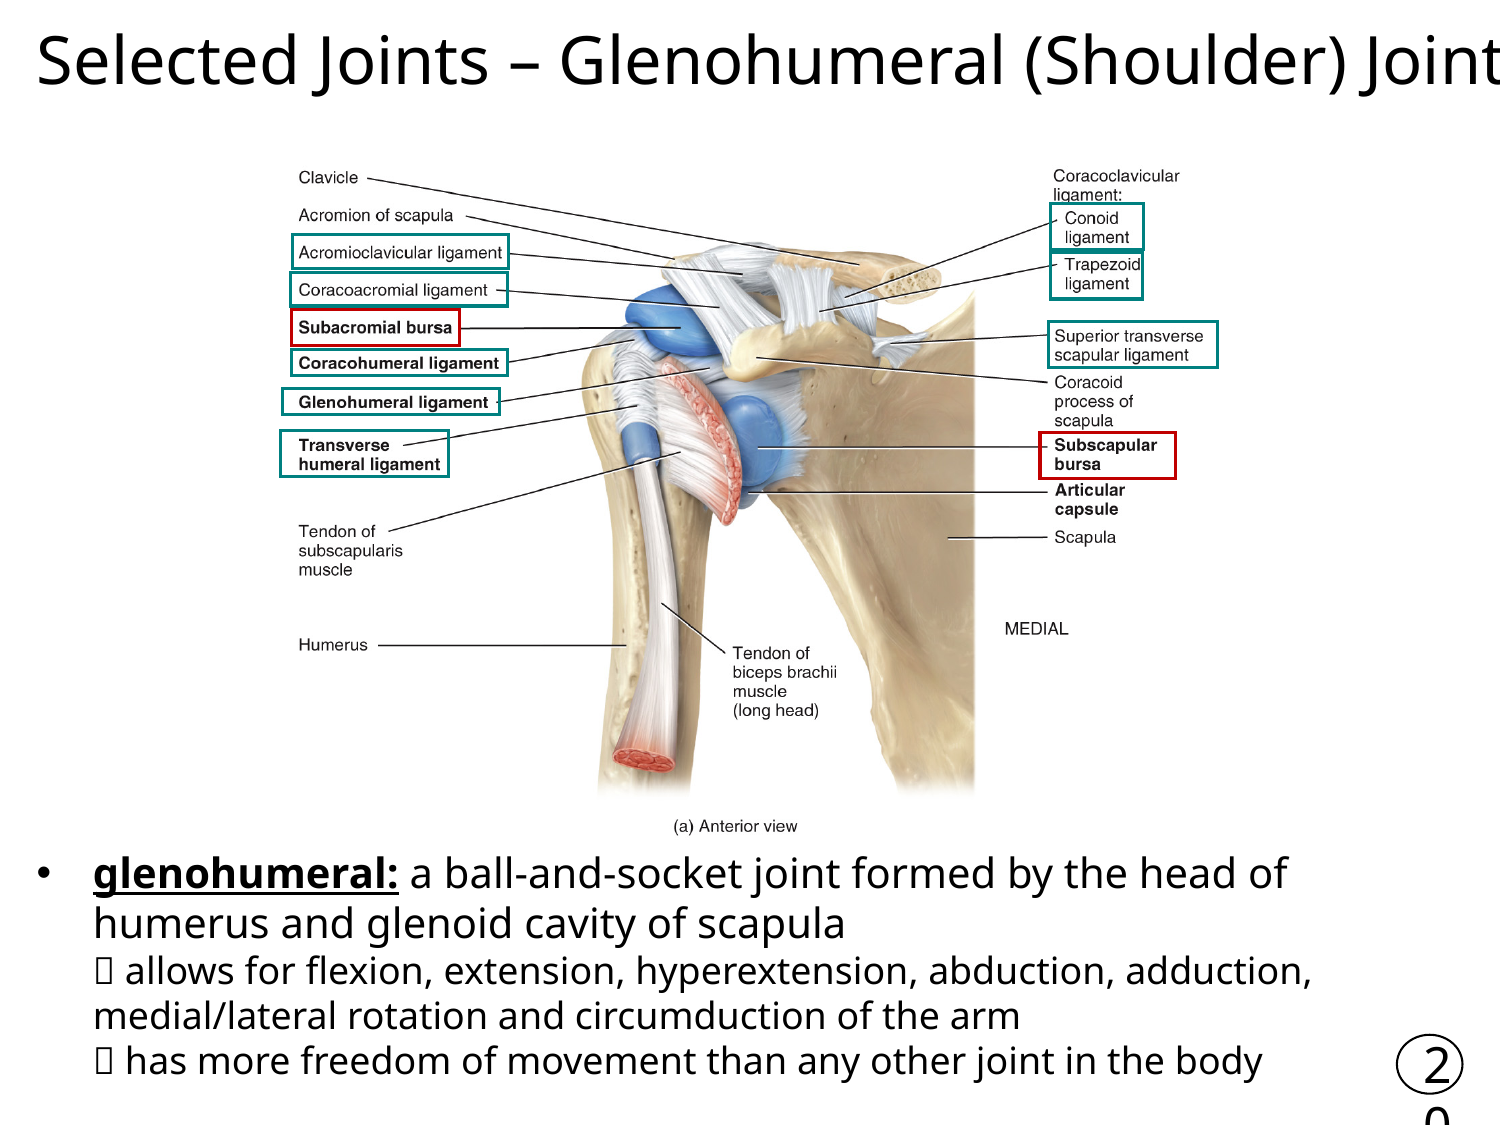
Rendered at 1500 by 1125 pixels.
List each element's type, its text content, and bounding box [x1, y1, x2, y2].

text_box glenohumeral: a ball-and-socket joint formed by the head of humerus and glenoid cavity of scapula  allows for flexion, extension, hyperextension, abduction, adduction, medial/lateral rotation and circumduction of the arm  has more freedom of movement than any other joint in the body [21, 839, 1455, 1090]
text_box 20 [1383, 1026, 1467, 1125]
text_box [282, 387, 291, 415]
text_box [279, 430, 291, 478]
text_box [1209, 320, 1218, 368]
text_box Selected Joints – Glenohumeral (Shoulder) Joint [21, 10, 1500, 106]
picture [291, 165, 1209, 840]
text_box [1455, 1044, 1464, 1085]
text_box [1411, 1090, 1448, 1095]
